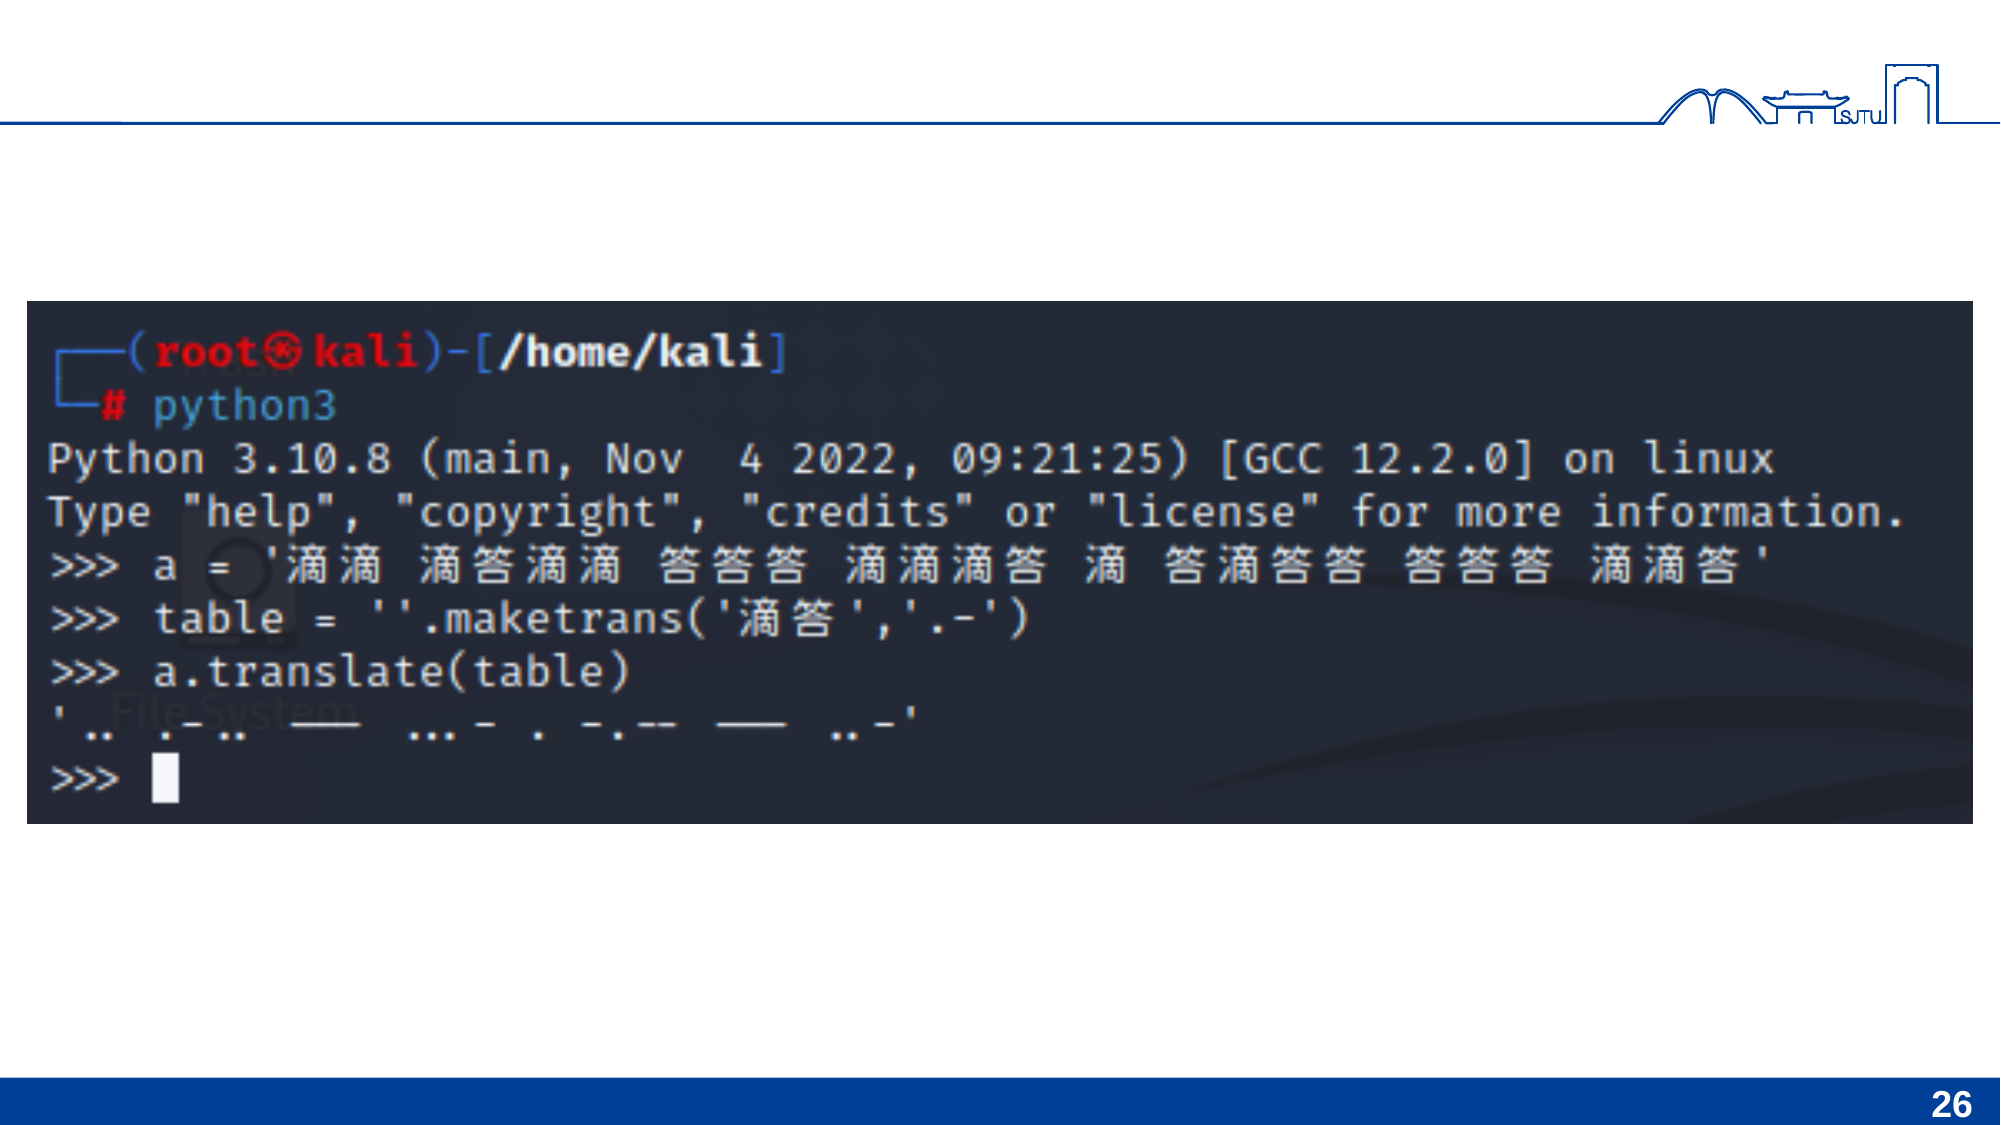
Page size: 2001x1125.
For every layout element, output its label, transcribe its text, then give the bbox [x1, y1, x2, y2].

slide_number 26 [1537, 1079, 1988, 1125]
picture [27, 301, 1973, 824]
